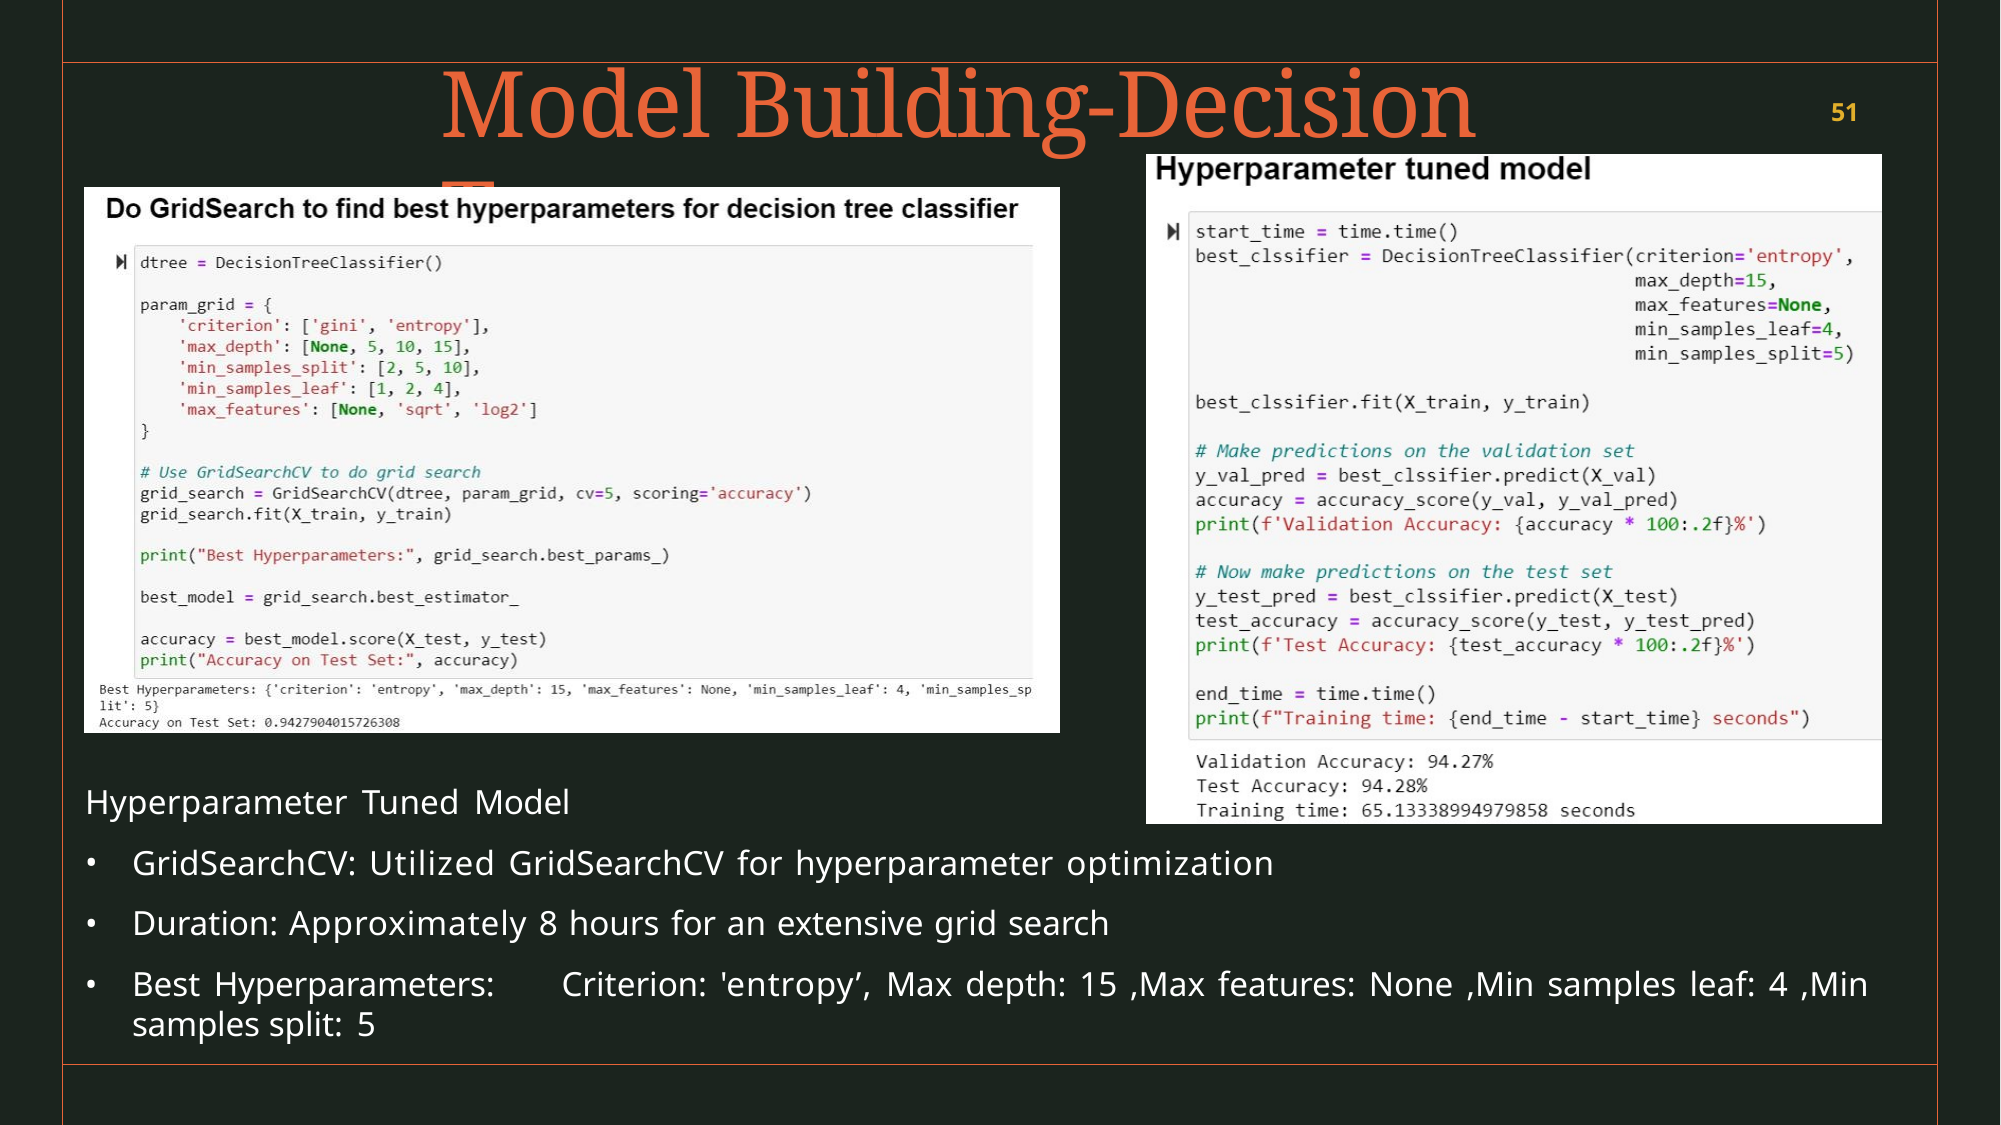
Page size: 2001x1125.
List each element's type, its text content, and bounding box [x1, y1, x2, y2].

title Model Building-Decision Tree [438, 43, 1615, 266]
text_box Hyperparameter Tuned Model GridSearchCV: Utilized GridSearchCV for hyperparameter optimization Duration: Approximately 8 hours for an extensive grid search Best Hyperparameters: Criterion: 'entropy’, Max depth: 15 ,Max features: None ,Min samples leaf: 4 ,Min samples split: 5 [83, 757, 1916, 1043]
picture [83, 186, 1060, 733]
picture [1145, 154, 1882, 825]
text_box 51 [1829, 93, 1869, 126]
